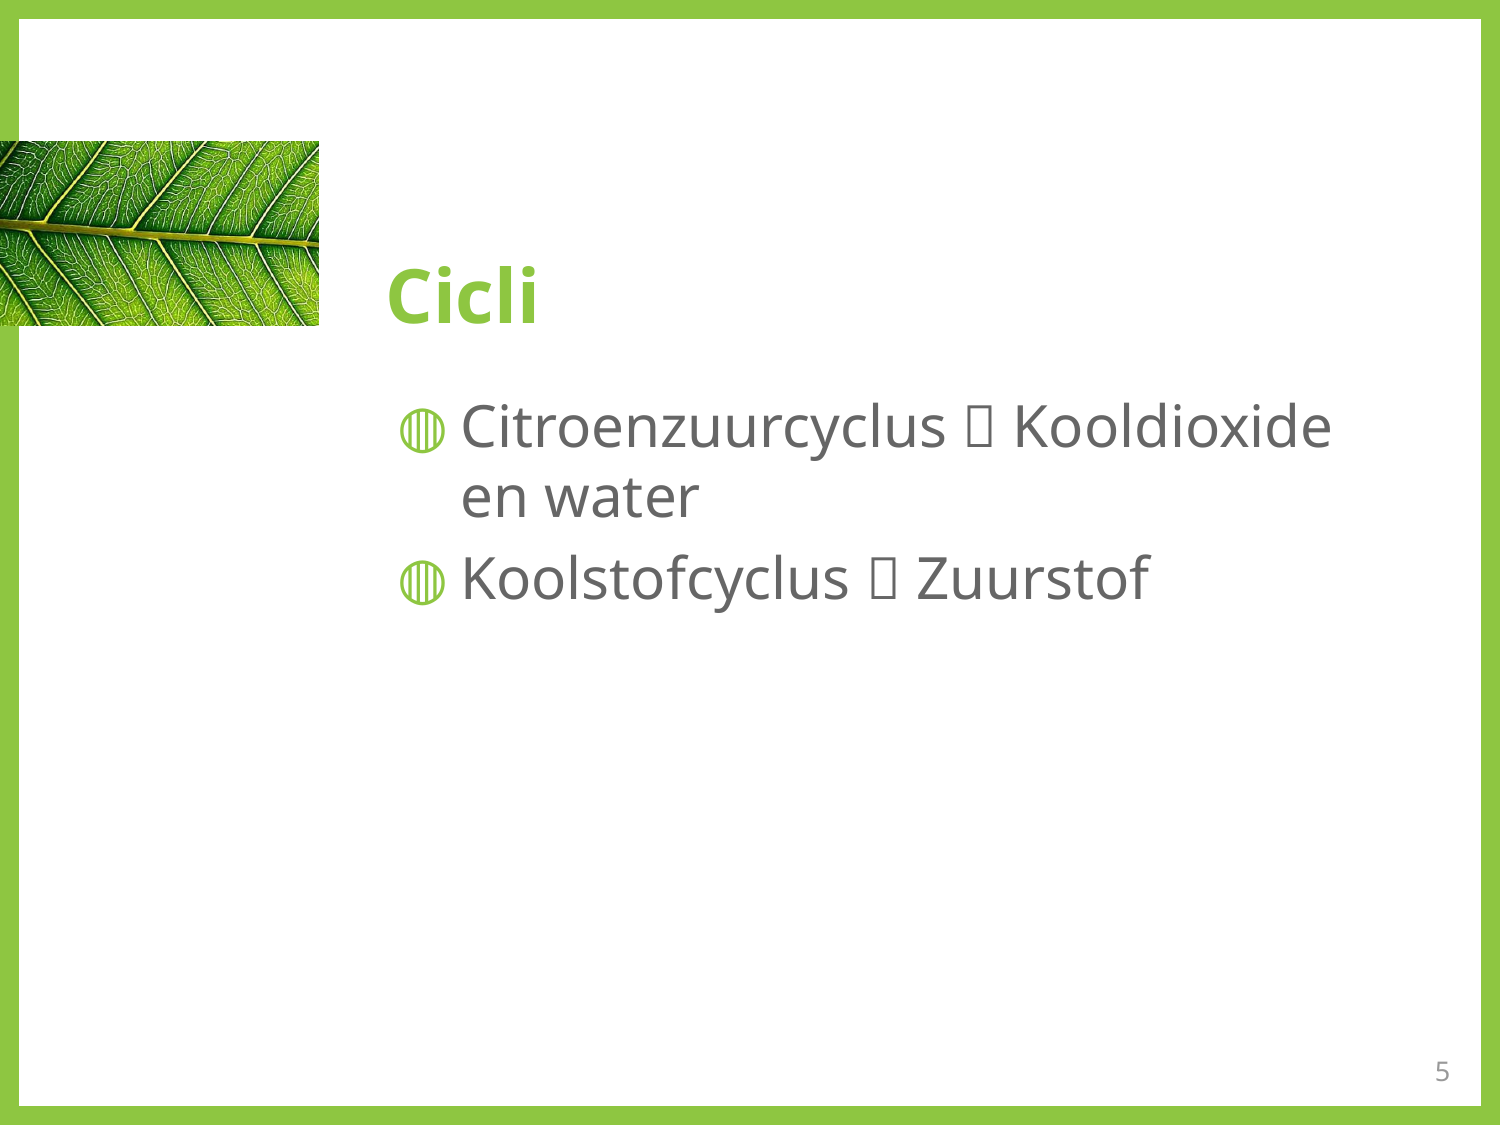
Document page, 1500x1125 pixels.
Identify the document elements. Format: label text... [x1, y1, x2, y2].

slide_number 5 [1391, 1038, 1466, 1125]
list Citroenzuurcyclus  Kooldioxide en water Koolstofcyclus  Zuurstof [370, 373, 1380, 1065]
title Cicli [370, 194, 1380, 354]
picture [0, 141, 319, 326]
